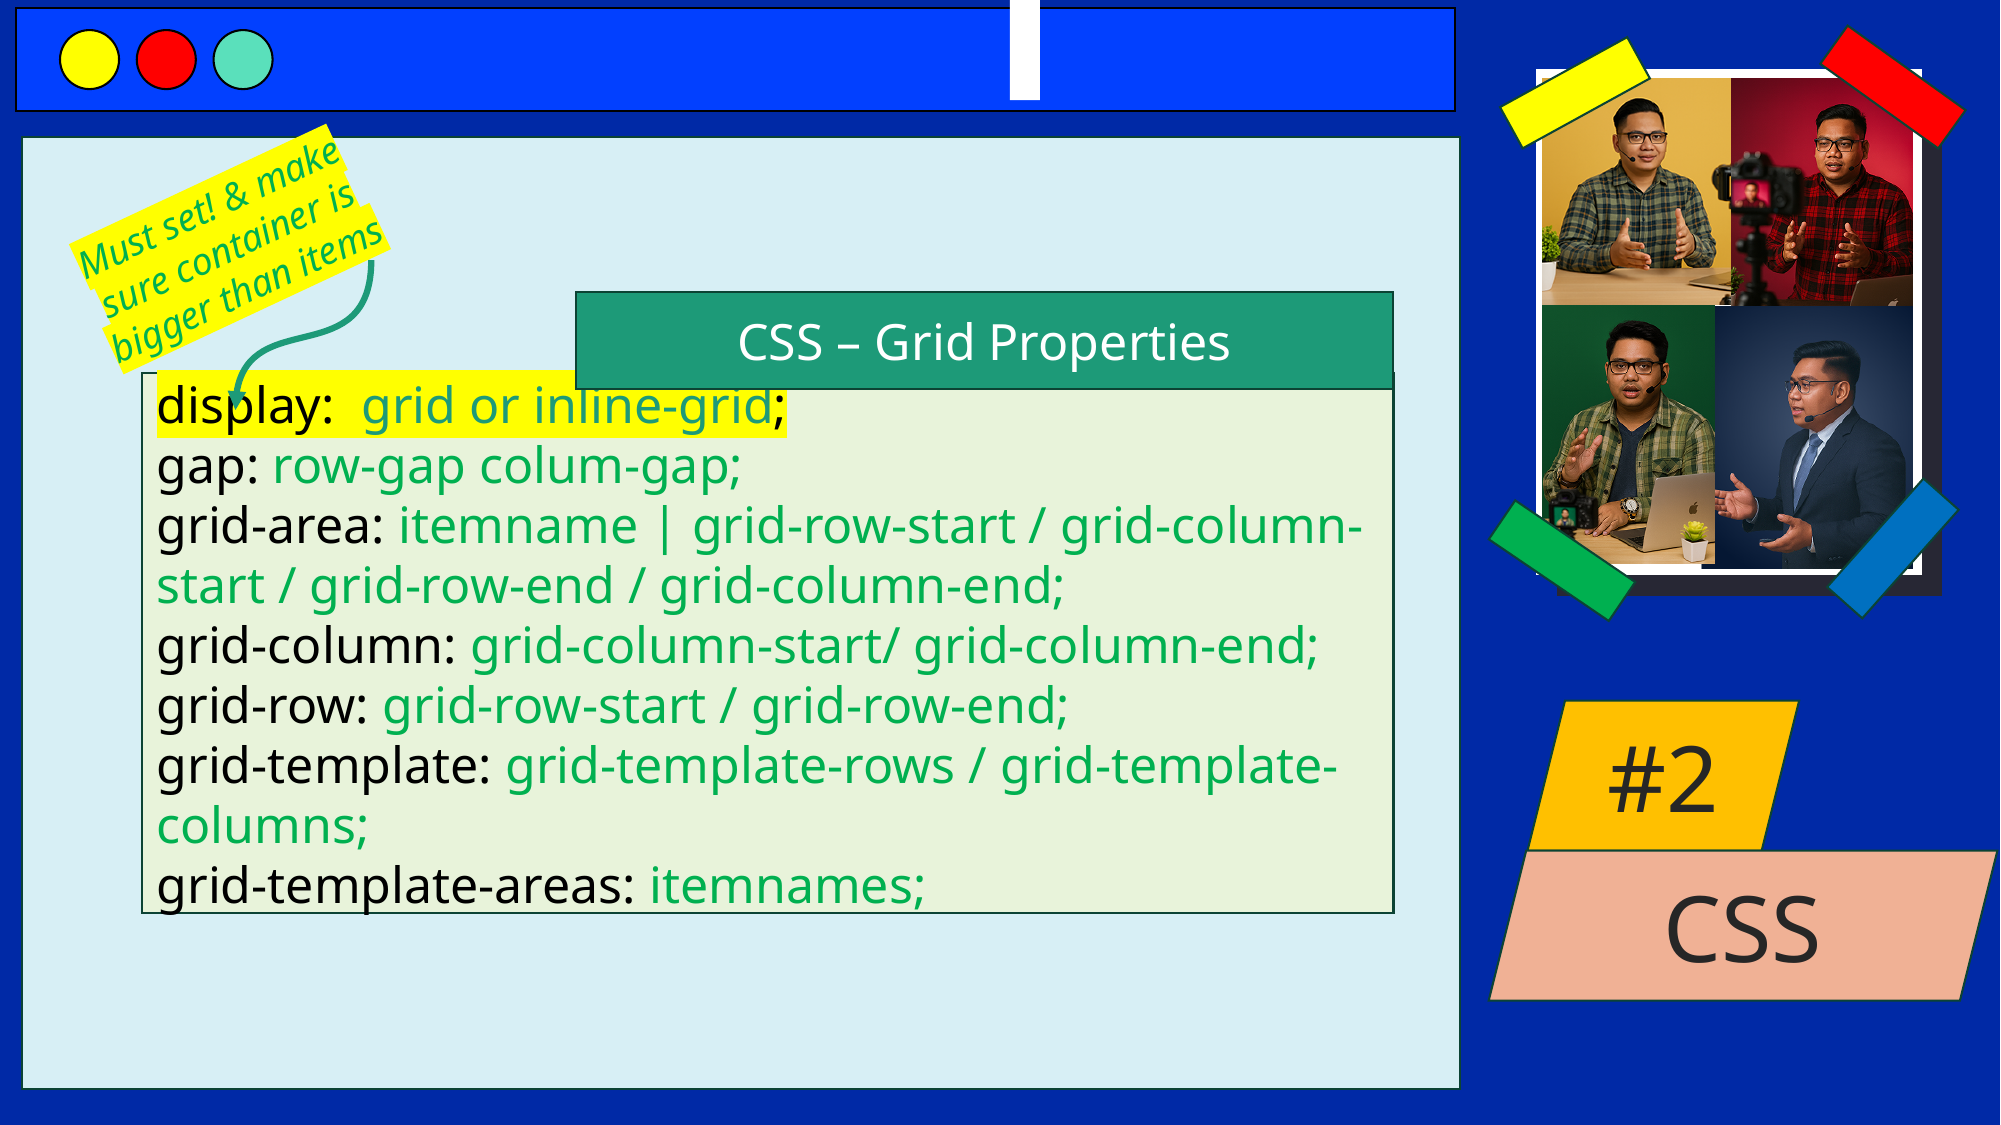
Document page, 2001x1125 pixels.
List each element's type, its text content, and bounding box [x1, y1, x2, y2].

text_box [16, 7, 1461, 1089]
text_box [48, 191, 406, 411]
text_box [1489, 63, 1966, 621]
text_box CSS [1487, 849, 1999, 1002]
text_box #2 [1526, 699, 1801, 849]
text_box [1009, 0, 1040, 7]
